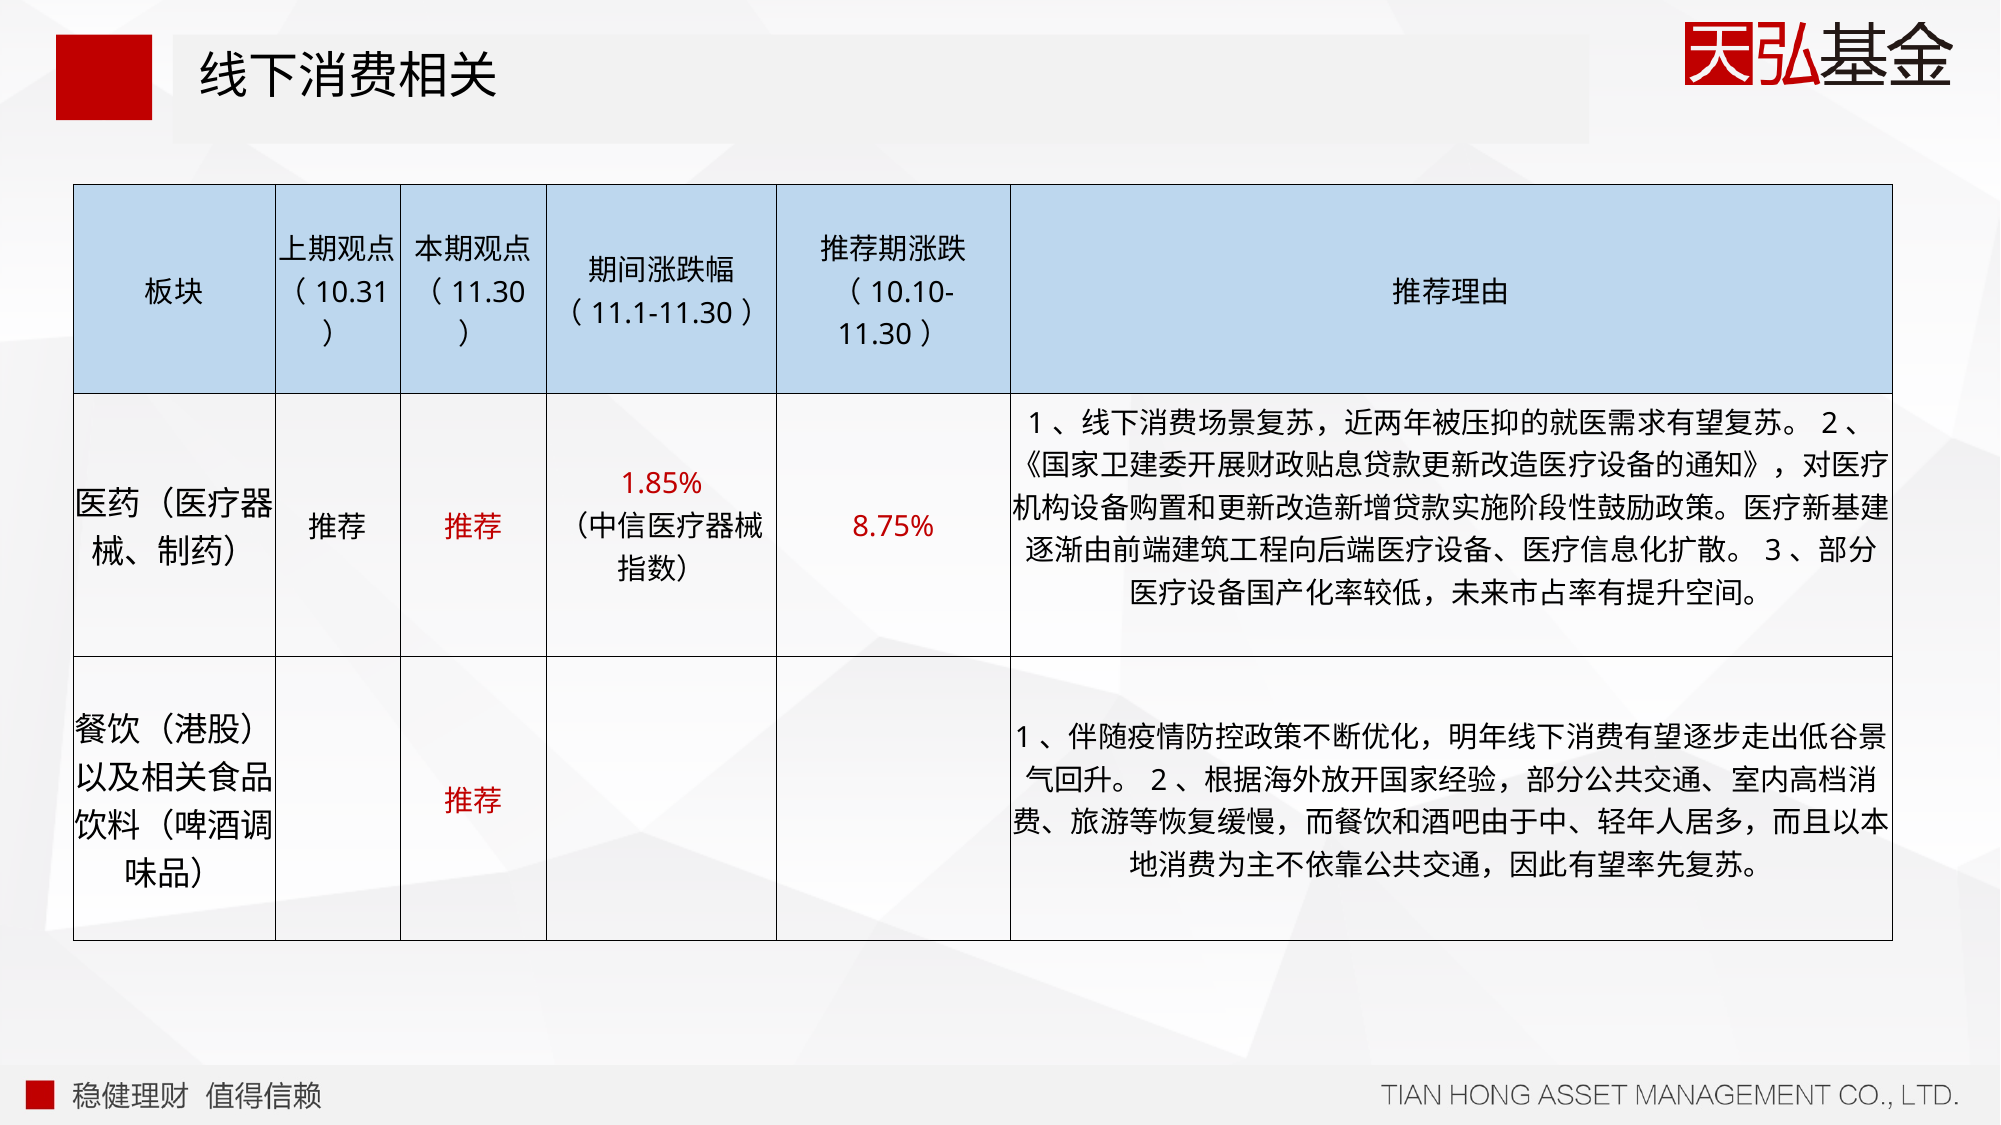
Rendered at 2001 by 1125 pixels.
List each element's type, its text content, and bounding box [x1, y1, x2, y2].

table_header 板块 [74, 185, 275, 393]
table_cell 医药（医疗器械、制药） [74, 394, 275, 656]
table_cell [276, 657, 400, 940]
table_header 推荐理由 [1011, 185, 1892, 393]
table_cell 8.75% [777, 394, 1010, 656]
table_cell [777, 657, 1010, 940]
table_cell 1、线下消费场景复苏，近两年被压抑的就医需求有望复苏。2、《国家卫建委开展财政贴息贷款更新改造医疗设备的通知》，对医疗机构设备购置和更新改造新增贷款实施阶段性鼓励政策。医疗新基建逐渐由前端建筑工程向后端医疗设备、医疗信息化扩散。3、部分医疗设备国产化率较低，未来市占率有提升空间。 [1011, 394, 1892, 656]
table_cell 1、伴随疫情防控政策不断优化，明年线下消费有望逐步走出低谷景气回升。2、根据海外放开国家经验，部分公共交通、室内高档消费、旅游等恢复缓慢，而餐饮和酒吧由于中、轻年人居多，而且以本地消费为主不依靠公共交通，因此有望率先复苏。 [1011, 657, 1892, 940]
table_cell 1.85% （中信医疗器械指数） [547, 394, 776, 656]
table_cell 推荐 [401, 657, 546, 940]
table_cell [547, 657, 776, 940]
picture [0, 0, 2000, 1125]
table_cell 餐饮（港股）以及相关食品饮料（啤酒调味品） [74, 657, 275, 940]
table_header 期间涨跌幅 （11.1-11.30） [547, 185, 776, 393]
table_header 推荐期涨跌 （10.10-11.30） [777, 185, 1010, 393]
table_header 本期观点 （11.30） [401, 185, 546, 393]
table_header 上期观点 （10.31） [276, 185, 400, 393]
table_cell 推荐 [276, 394, 400, 656]
table_cell 推荐 [401, 394, 546, 656]
title 线下消费相关 [183, 33, 1513, 121]
